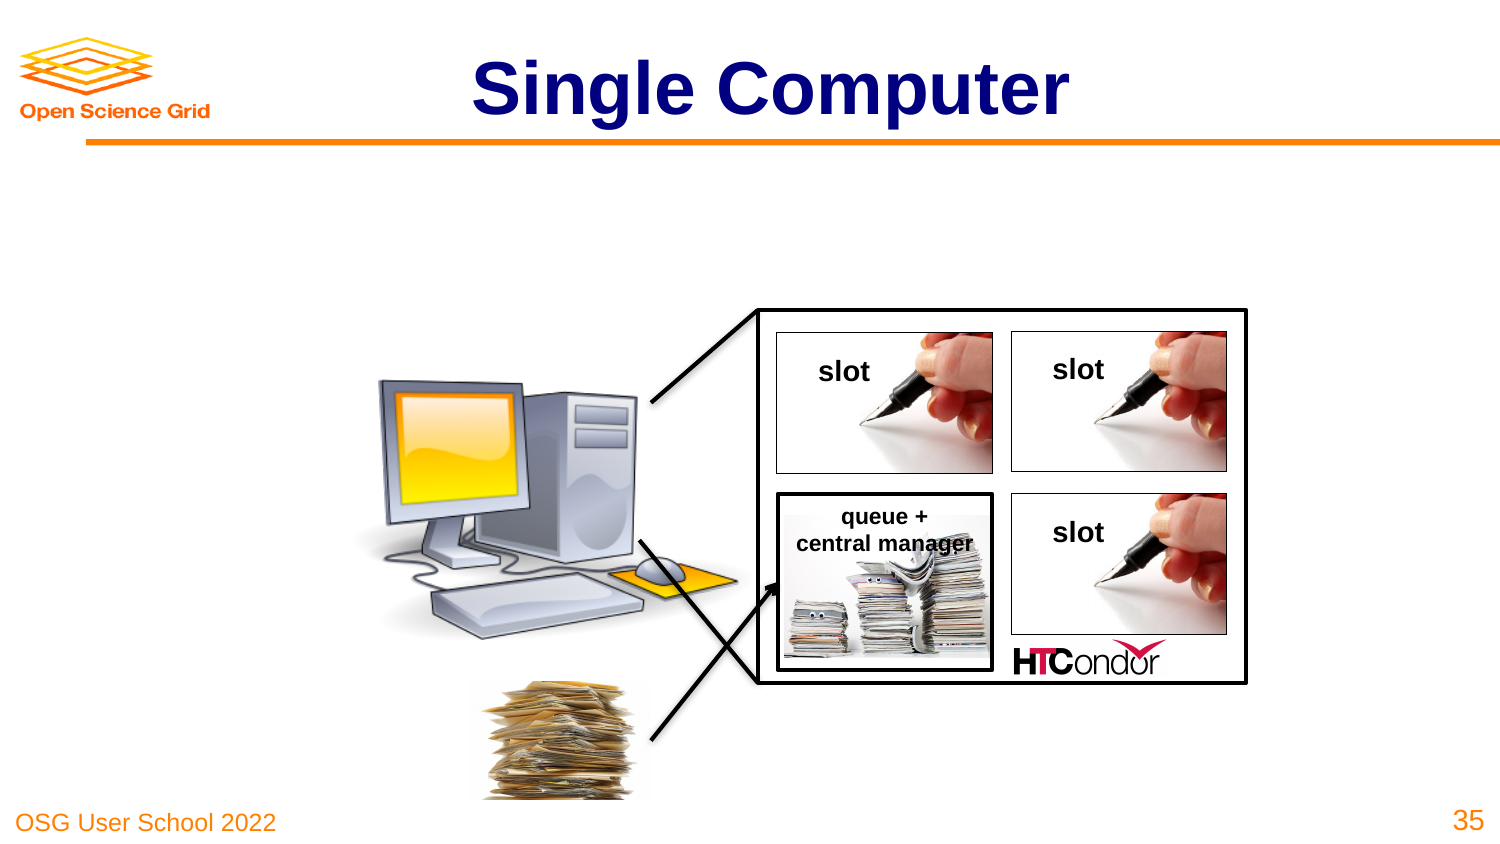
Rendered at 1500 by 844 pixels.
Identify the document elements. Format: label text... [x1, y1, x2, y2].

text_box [1011, 493, 1227, 635]
picture [349, 300, 758, 801]
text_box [777, 493, 993, 671]
picture [0, 20, 201, 134]
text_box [639, 539, 758, 683]
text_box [650, 581, 778, 741]
text_box 35 [1431, 787, 1500, 844]
text_box [763, 308, 1248, 685]
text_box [650, 309, 758, 403]
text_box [776, 332, 993, 474]
title Single Computer [201, 14, 1342, 155]
picture [1012, 639, 1168, 677]
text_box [1011, 331, 1227, 473]
